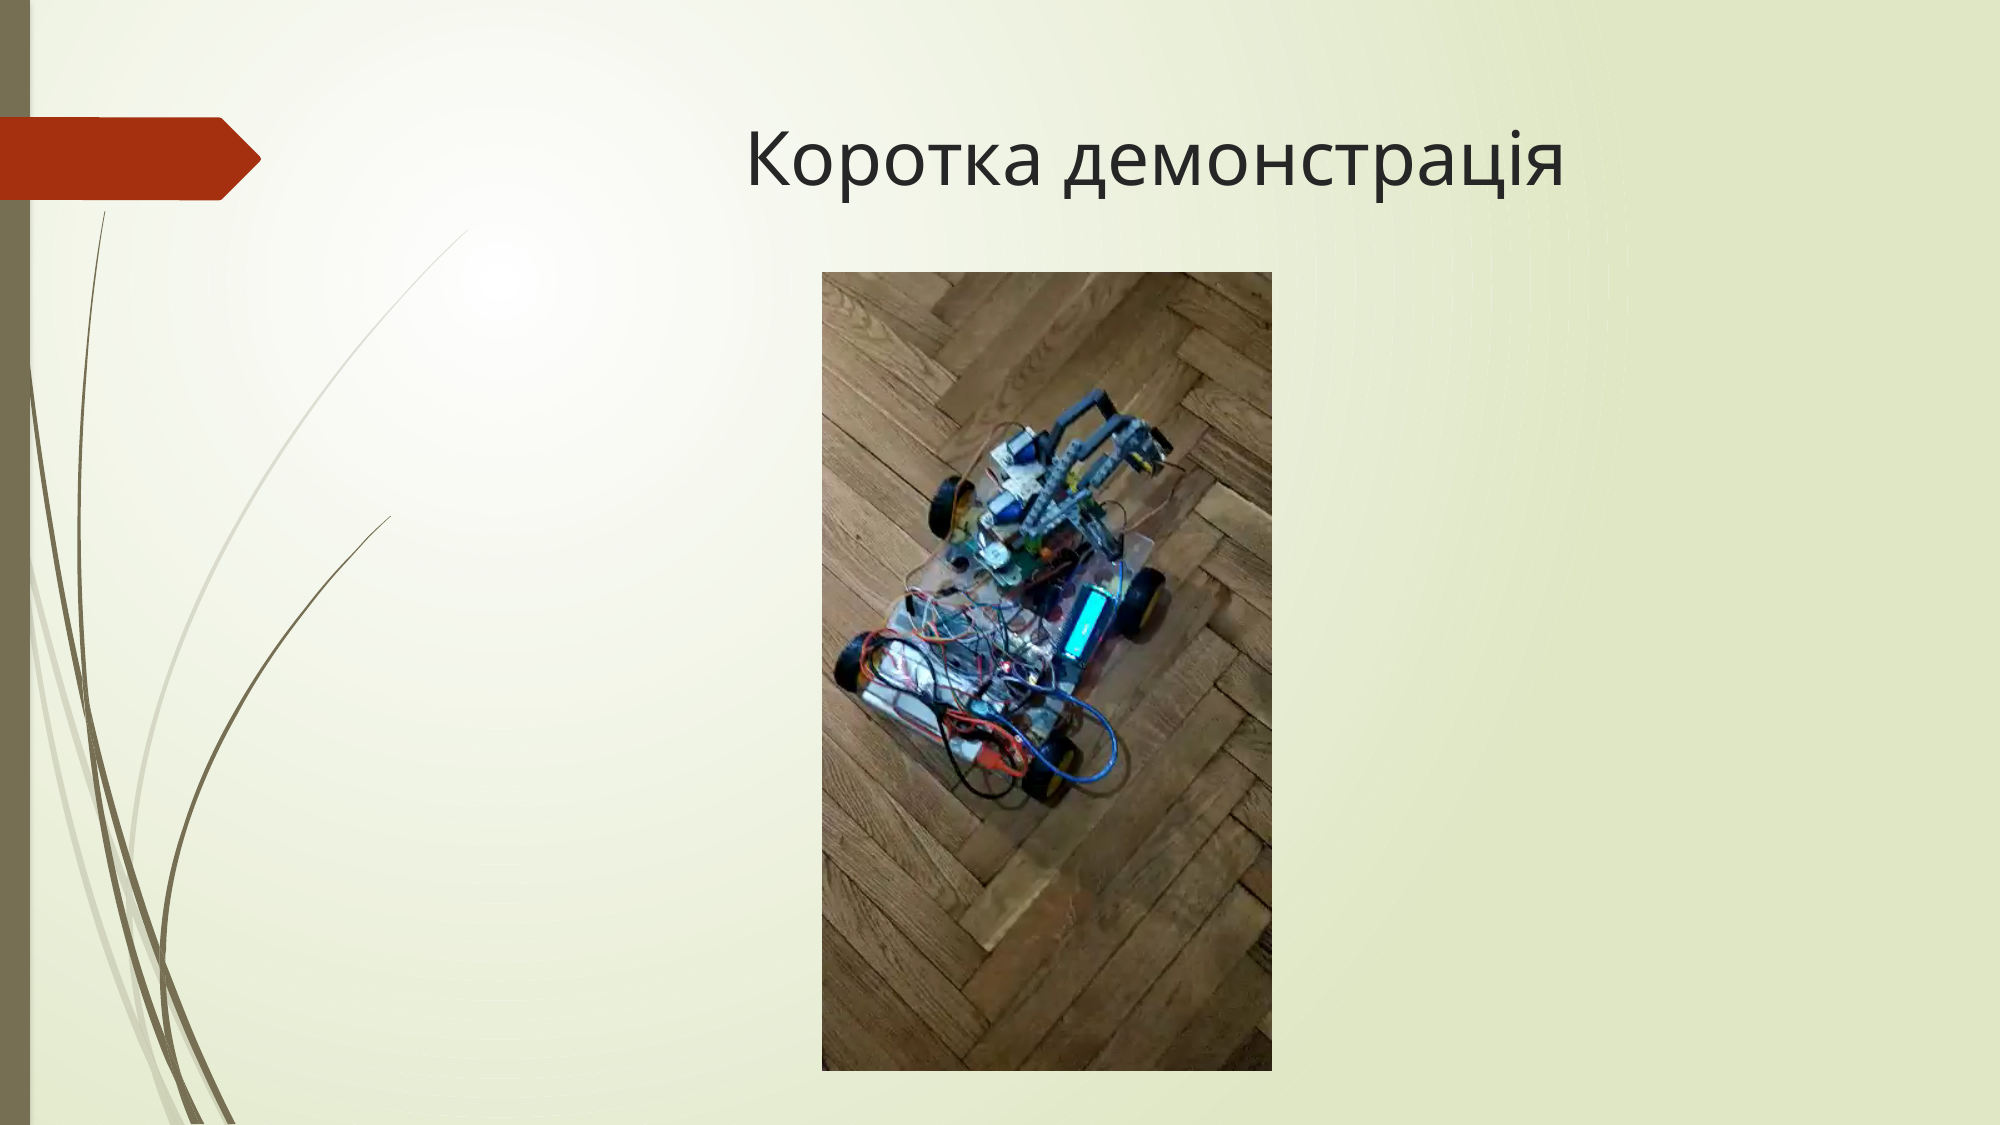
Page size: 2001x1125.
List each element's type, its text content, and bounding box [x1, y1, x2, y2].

title Коротка демонстрація [425, 102, 1888, 313]
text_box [821, 271, 1273, 1072]
